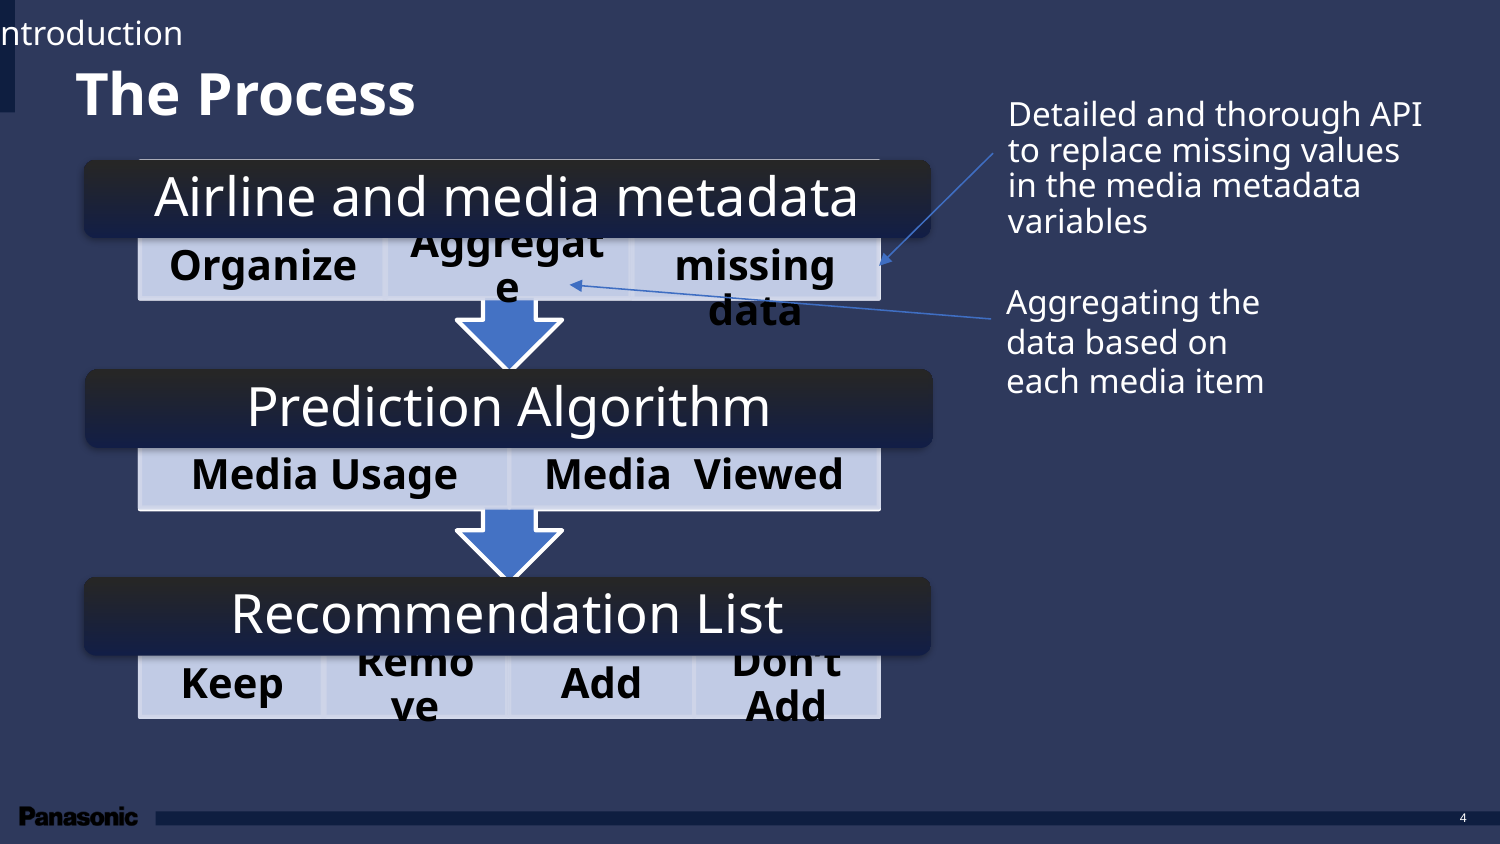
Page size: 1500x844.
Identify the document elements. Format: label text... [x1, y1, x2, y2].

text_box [85, 368, 934, 449]
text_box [139, 247, 874, 367]
slide_number 4 [1411, 807, 1482, 829]
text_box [139, 457, 880, 575]
text_box The Process [60, 66, 1222, 128]
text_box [83, 159, 873, 239]
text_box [878, 89, 1441, 266]
text_box Introduction [0, 4, 199, 60]
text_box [139, 664, 880, 718]
picture [19, 806, 138, 826]
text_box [569, 273, 1326, 365]
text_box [83, 576, 932, 656]
